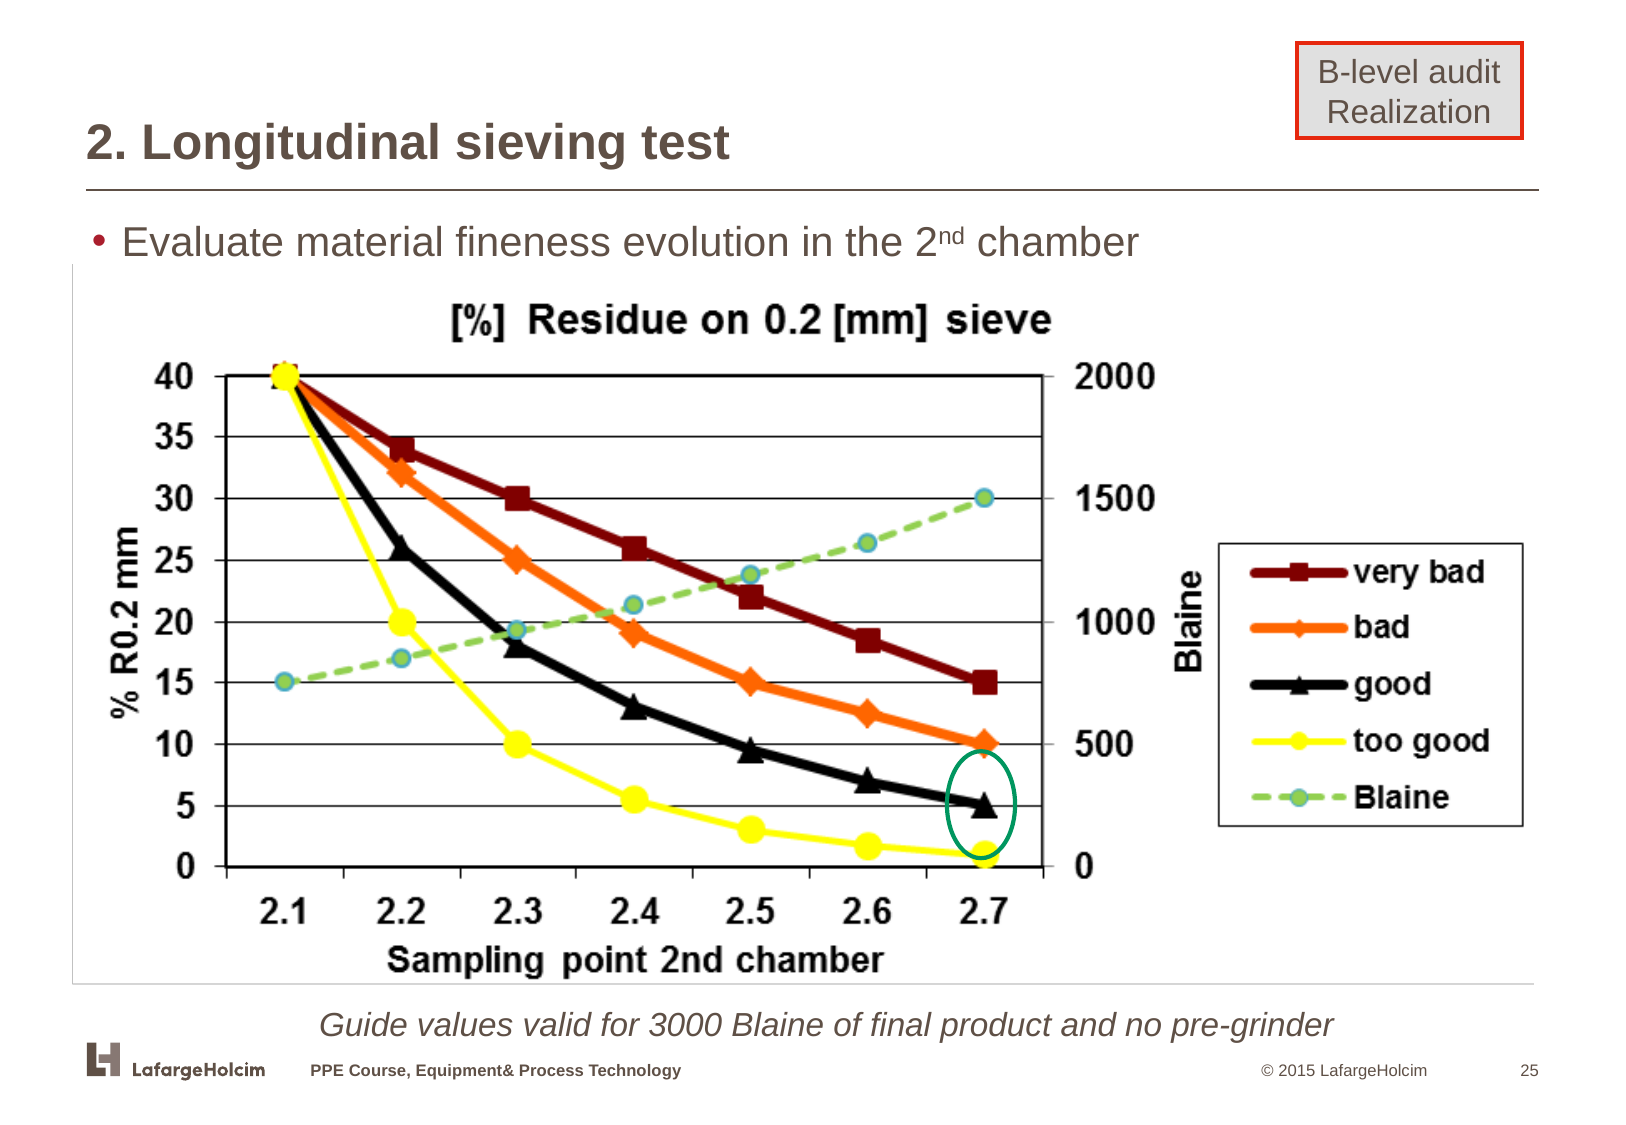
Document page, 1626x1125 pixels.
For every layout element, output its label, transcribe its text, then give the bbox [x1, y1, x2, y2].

slide_number 25 [1468, 1052, 1539, 1080]
footer PPE Course, Equipment& Process Technology [310, 1052, 831, 1080]
list Evaluate material fineness evolution in the 2nd chamber [91, 991, 1534, 1054]
title 2. Longitudinal sieving test [85, 30, 1539, 171]
picture [71, 264, 1534, 986]
list Evaluate material fineness evolution in the 2nd chamber [91, 215, 1534, 264]
text_box B-level audit Realization [1296, 42, 1522, 138]
text_box Guide values valid for 3000 Blaine of final product and no pre-grinder [304, 995, 1439, 1050]
